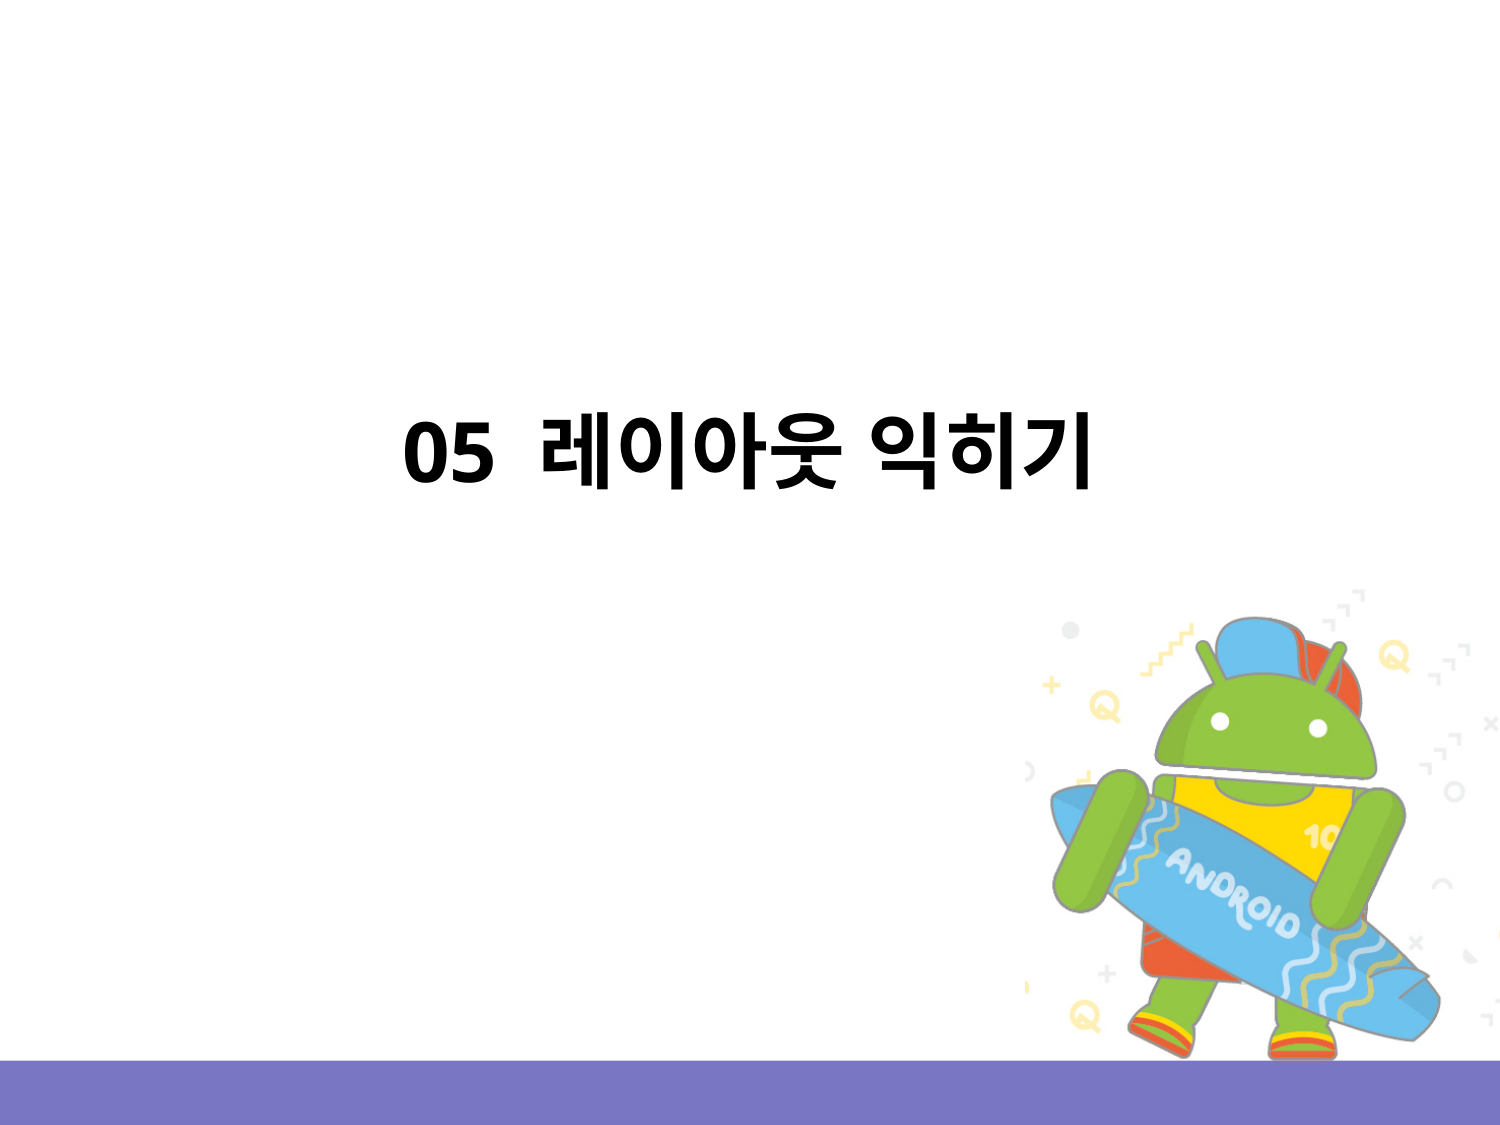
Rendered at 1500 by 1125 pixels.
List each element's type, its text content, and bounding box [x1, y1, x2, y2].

title 05 레이아웃 익히기 [50, 402, 1450, 482]
picture [1025, 573, 1500, 1060]
